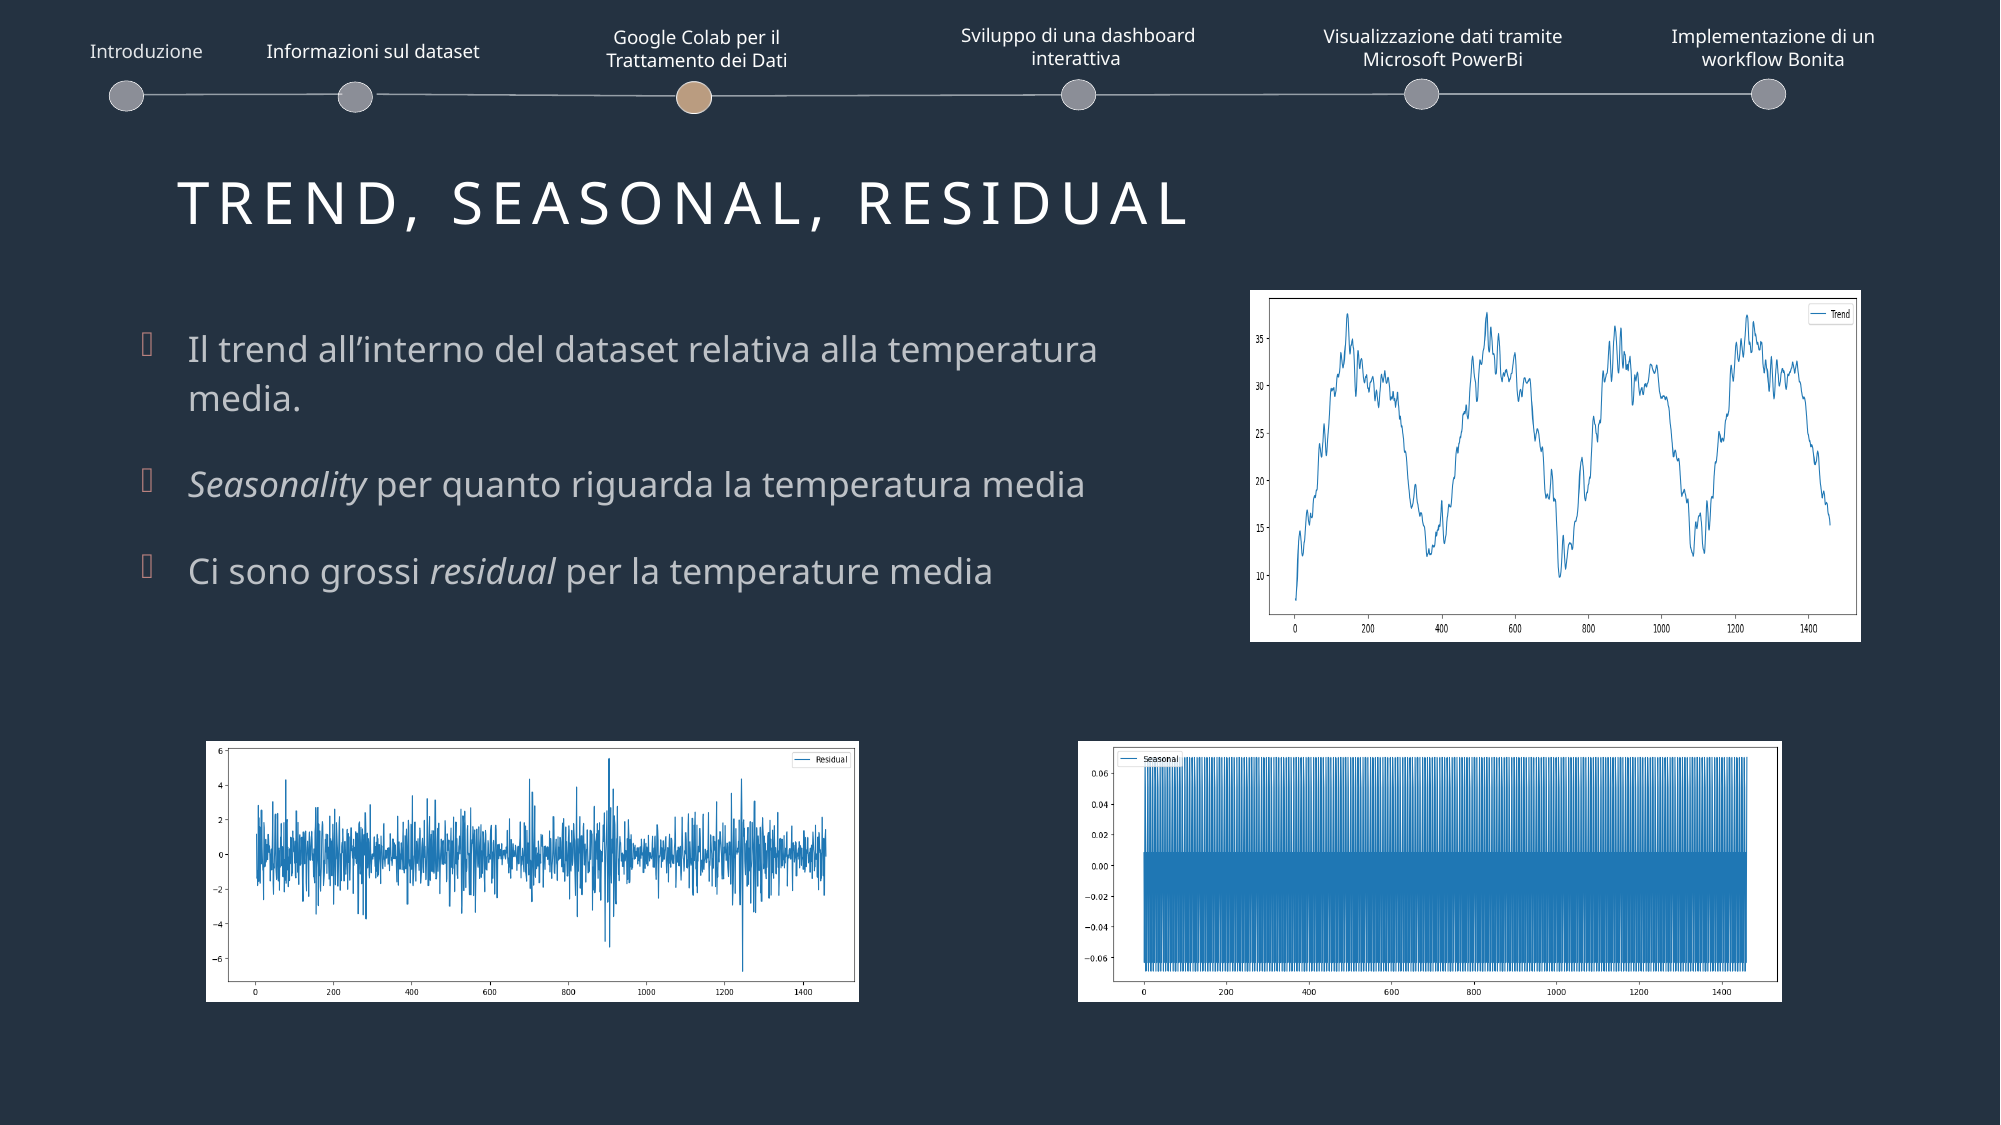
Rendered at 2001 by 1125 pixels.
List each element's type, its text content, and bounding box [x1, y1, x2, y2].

picture [206, 741, 859, 1003]
picture [1078, 741, 1782, 1003]
text_box Il trend all’interno del dataset relativa alla temperatura media. Seasonality per quanto riguarda la temperatura media Ci sono grossi residual per la temperature media [126, 313, 1147, 688]
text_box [50, 16, 1907, 111]
picture [676, 81, 712, 114]
title Trend, seasonal, residual [177, 165, 1822, 274]
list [1249, 289, 1861, 642]
